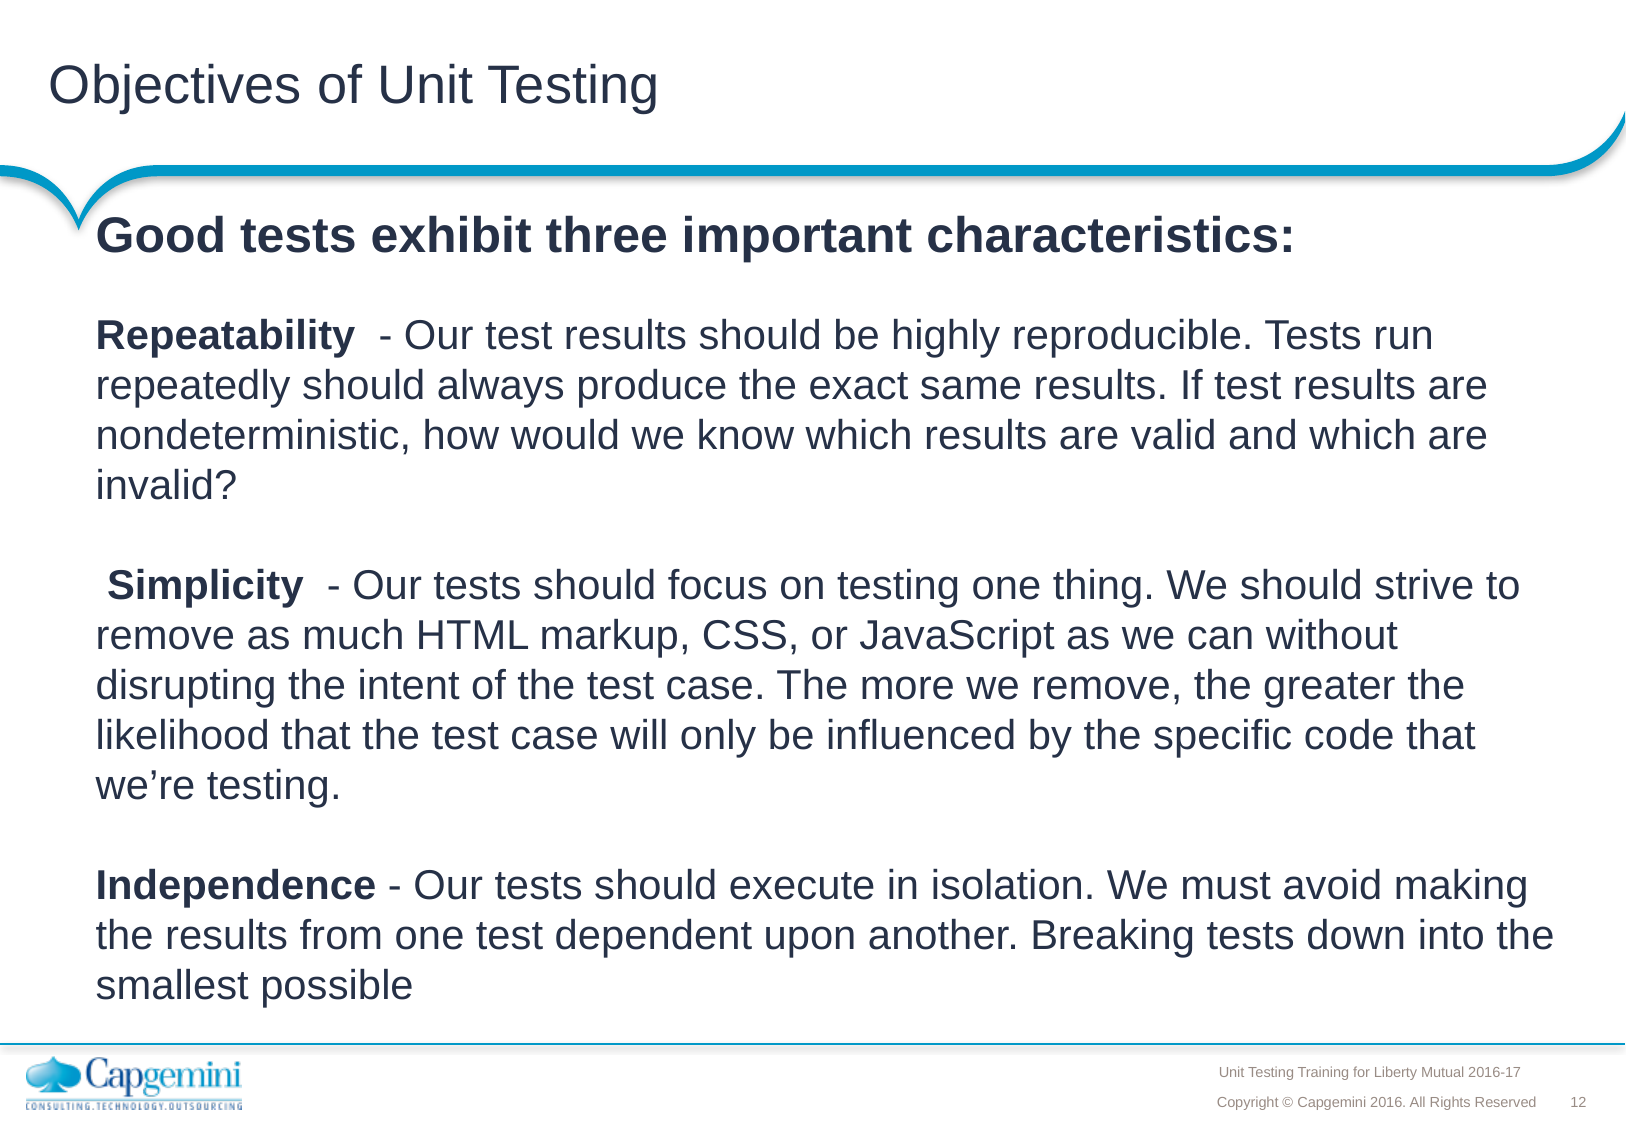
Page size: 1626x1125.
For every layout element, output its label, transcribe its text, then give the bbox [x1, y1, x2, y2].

title Objectives of Unit Testing [0, 0, 1625, 165]
picture [26, 1056, 242, 1110]
text_box Good tests exhibit three important characteristics: Repeatability - Our test results should be highly reproducible. Tests run repeatedly should always produce the exact same results. If test results are nondeterministic, how would we know which results are valid and which are invalid? Simplicity - Our tests should focus on testing one thing. We should strive to remove as much HTML markup, CSS, or JavaScript as we can without disrupting the intent of the test case. The more we remove, the greater the likelihood that the test case will only be influenced by the specific code that we’re testing. Independence - Our tests should execute in isolation. We must avoid making the results from one test dependent upon another. Breaking tests down into the smallest possible [80, 195, 1598, 1016]
